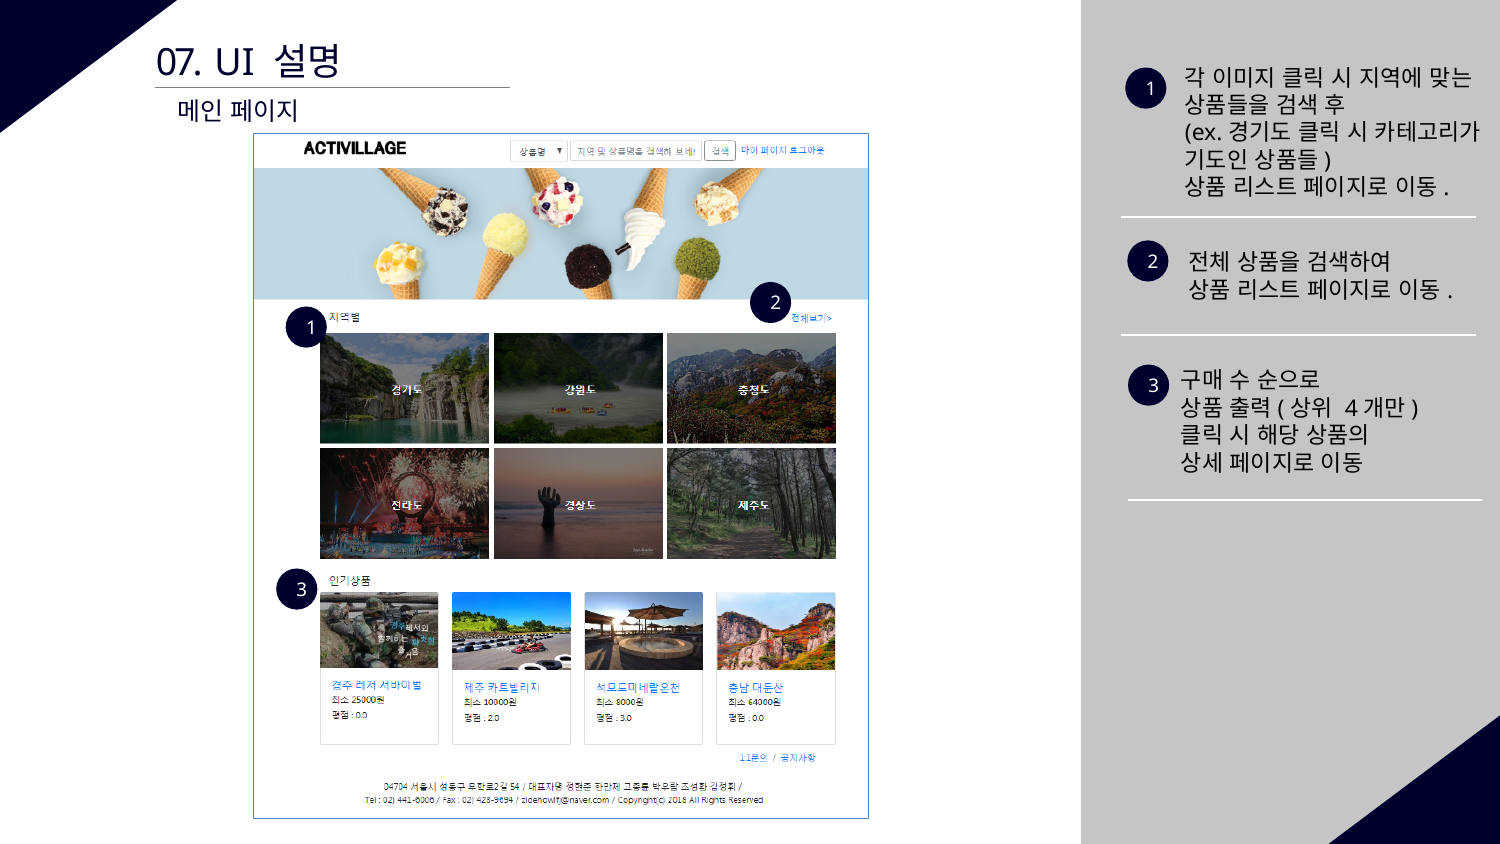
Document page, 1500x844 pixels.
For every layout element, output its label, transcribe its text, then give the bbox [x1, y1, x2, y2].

text_box 구매 수 순으로 상품 출력(상위 4개만) 클릭 시 해당 상품의 상세 페이지로 이동 [1165, 358, 1434, 484]
text_box 1 [1123, 65, 1169, 111]
picture [253, 133, 869, 819]
text_box UI 설명 [218, 30, 358, 87]
text_box 메인 페이지 [162, 97, 315, 133]
text_box 07. [141, 30, 218, 90]
text_box 전체 상품을 검색하여 상품 리스트 페이지로 이동. [1173, 240, 1469, 311]
text_box 2 [1125, 238, 1171, 284]
text_box 3 [1125, 362, 1165, 408]
text_box 각 이미지 클릭 시 지역에 맞는 상품들을 검색 후 (ex.경기도 클릭 시 카테고리가 기도인 상품들) 상품 리스트 페이지로 이동. [1169, 55, 1500, 208]
